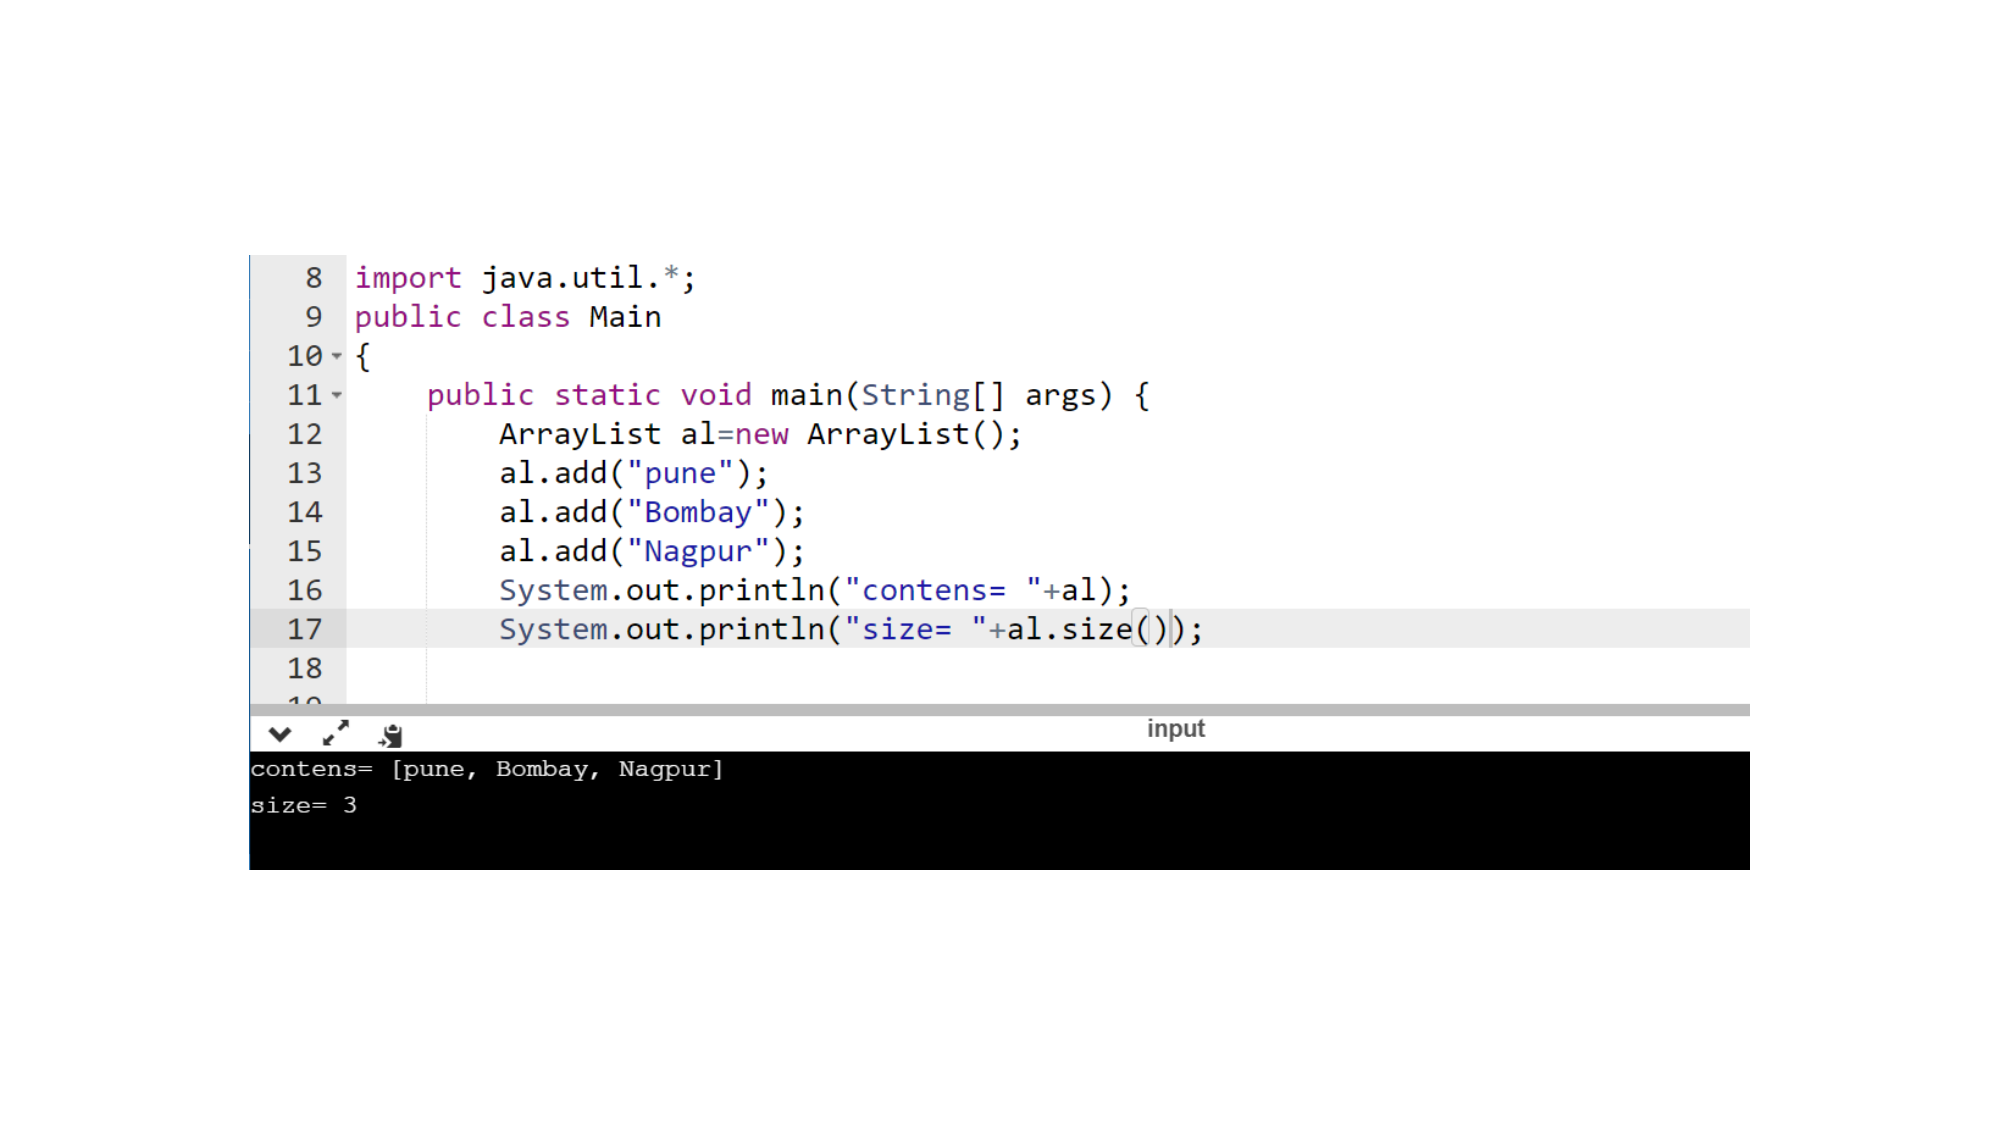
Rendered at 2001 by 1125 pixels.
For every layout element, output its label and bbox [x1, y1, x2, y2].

picture [249, 255, 1750, 870]
